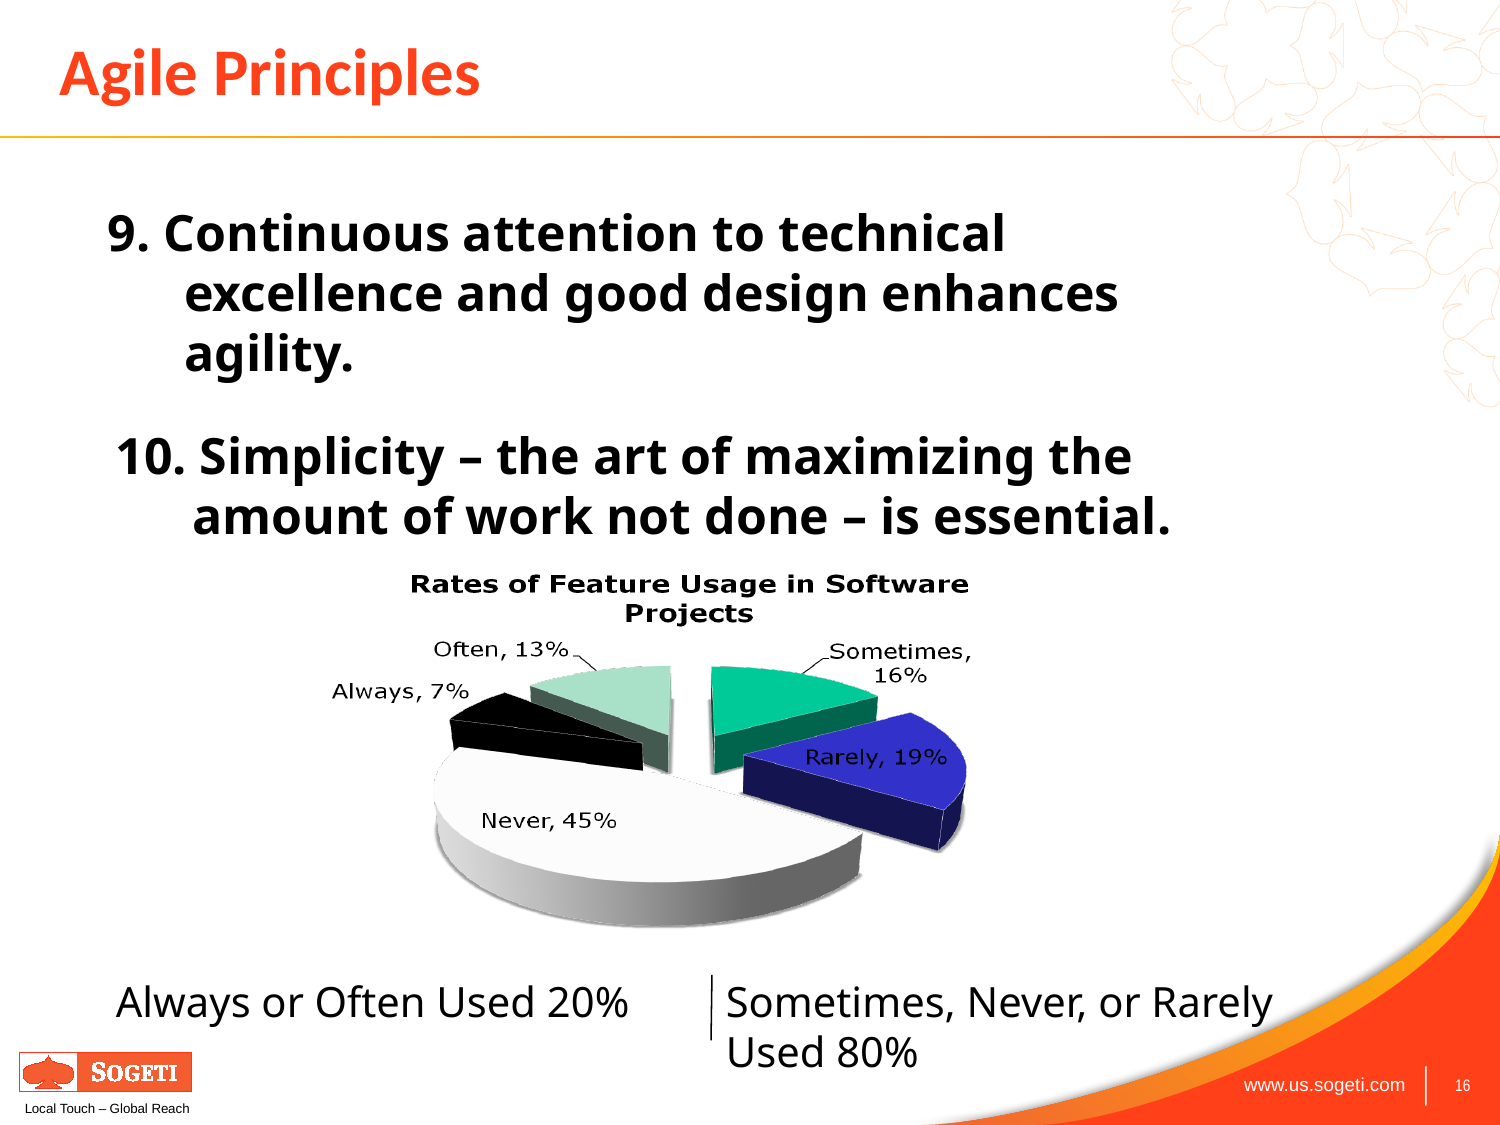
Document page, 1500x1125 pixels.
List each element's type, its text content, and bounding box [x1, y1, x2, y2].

text_box Sometimes, Never, or Rarely Used 80% [711, 968, 1316, 1070]
list 9. Continuous attention to technical excellence and good design enhances agility. [107, 200, 1238, 384]
text_box Always or Often Used 20% [101, 968, 711, 1070]
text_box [270, 560, 1108, 976]
text_box 10. Simplicity – the art of maximizing the amount of work not done – is essential. [101, 416, 1248, 622]
title Agile Principles [44, 0, 1469, 137]
